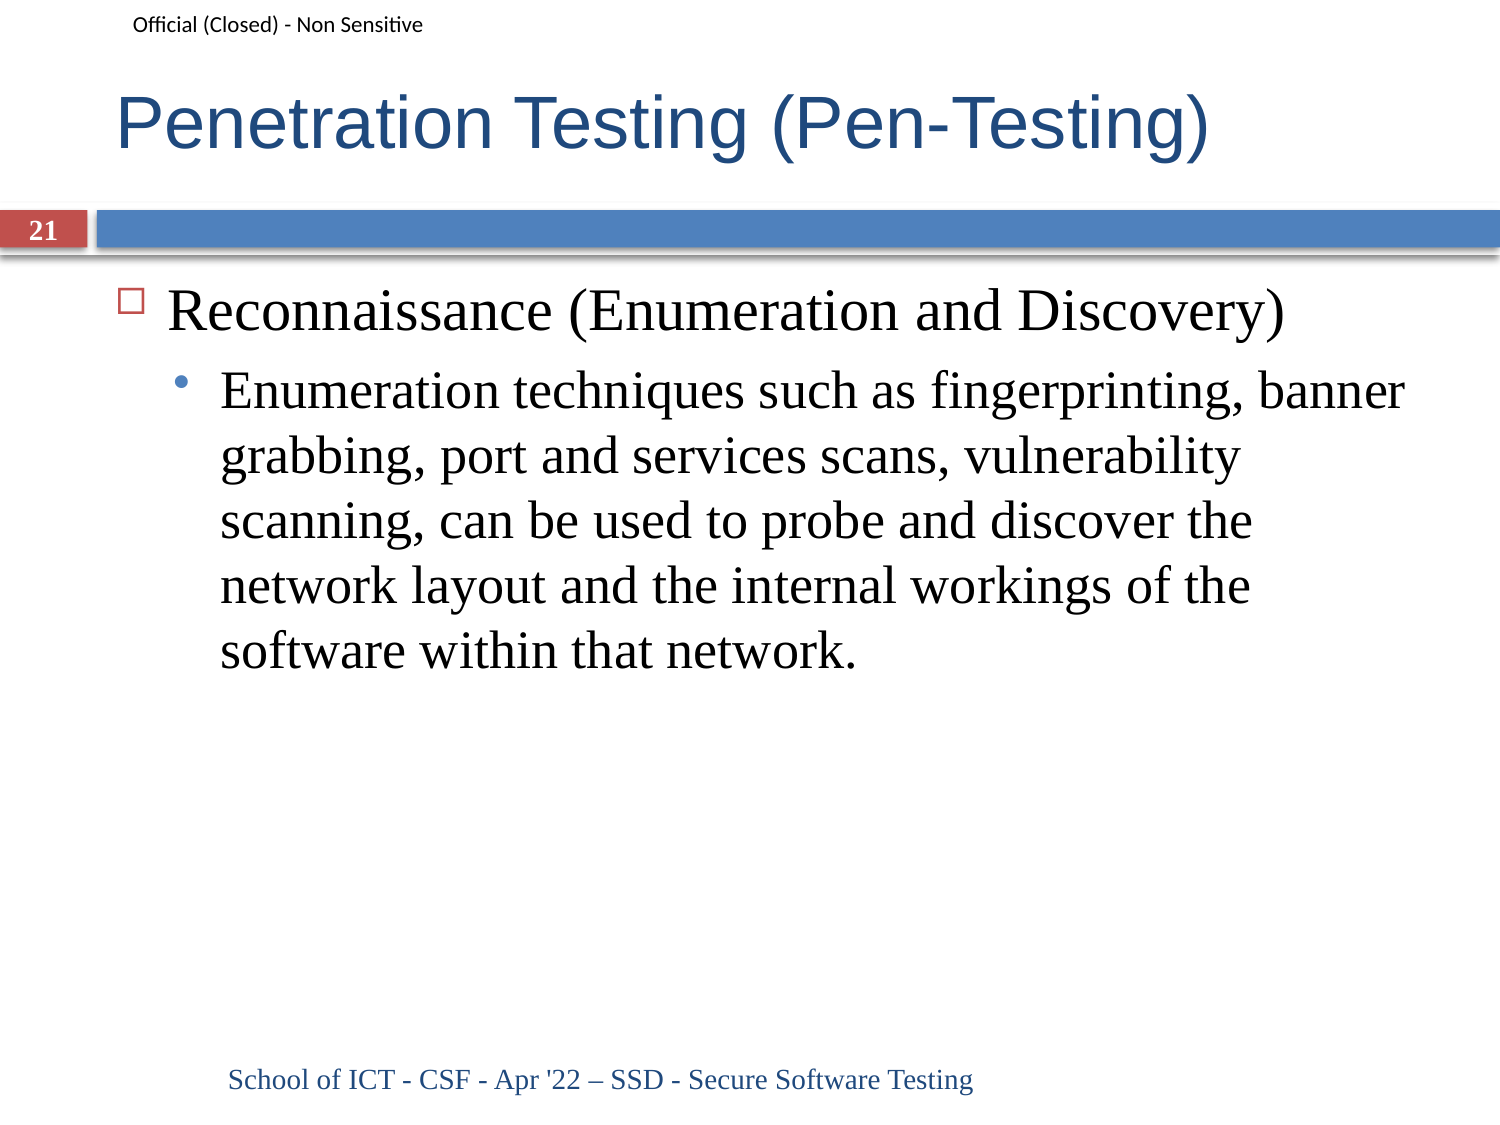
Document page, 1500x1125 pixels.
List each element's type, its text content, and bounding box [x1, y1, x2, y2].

title Penetration Testing (Pen-Testing) [100, 37, 1438, 200]
slide_number 21 [0, 208, 88, 249]
footer School of ICT - CSF - Apr '22 – SSD - Secure Software Testing [99, 1048, 990, 1108]
list Reconnaissance (Enumeration and Discovery) Enumeration techniques such as fingerprinting, banner grabbing, port and services scans, vulnerability scanning, can be used to probe and discover the network layout and the internal workings of the software within that network. [100, 262, 1438, 1000]
